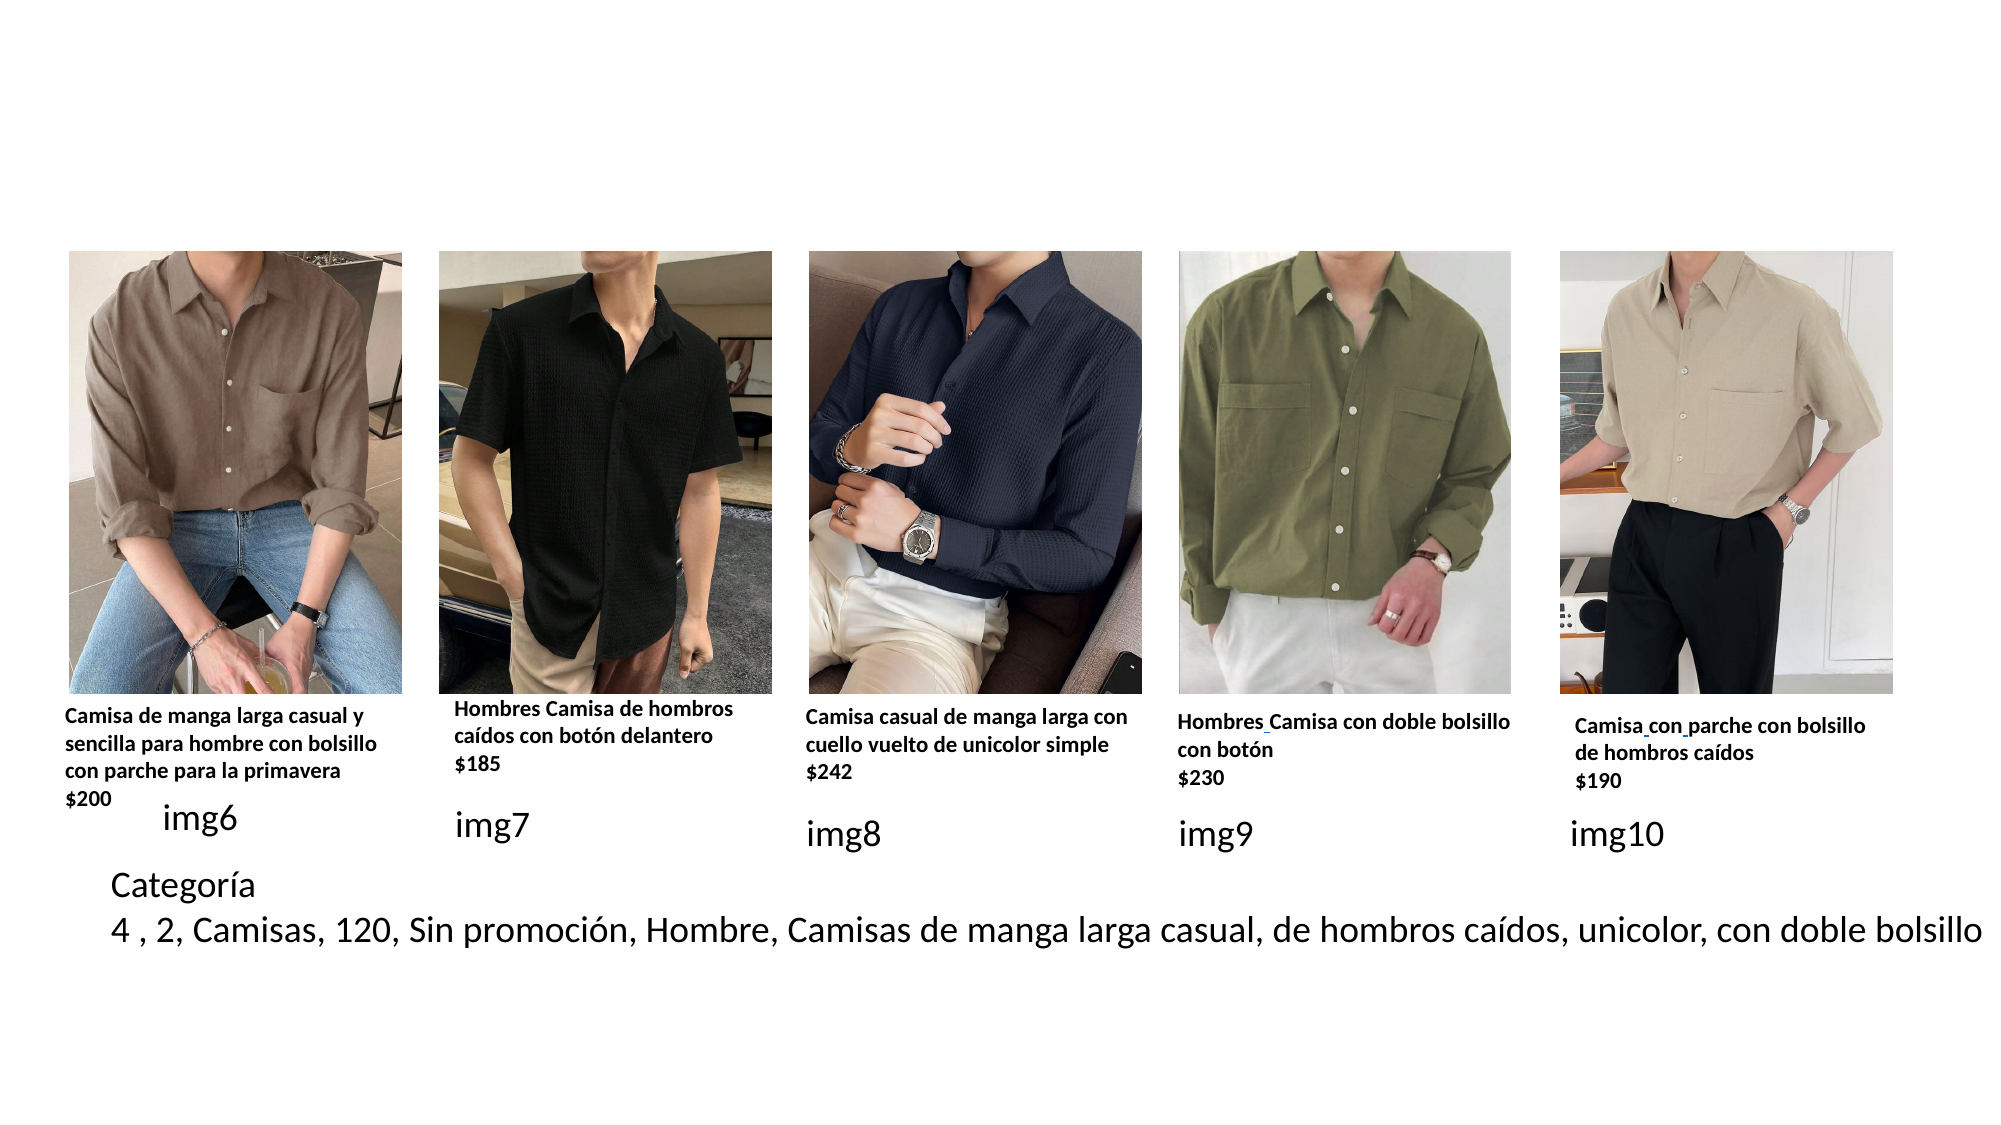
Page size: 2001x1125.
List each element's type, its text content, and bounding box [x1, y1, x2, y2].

text_box Hombres Camisa con doble bolsillo con botón $230 [1163, 699, 1535, 797]
text_box img6 [147, 785, 253, 846]
picture [69, 251, 402, 694]
text_box Camisa casual de manga larga con cuello vuelto de unicolor simple $242 [791, 694, 1164, 792]
text_box img10 [1555, 801, 1680, 862]
text_box img9 [1163, 801, 1269, 862]
picture [809, 251, 1142, 694]
text_box Camisa de manga larga casual y sencilla para hombre con bolsillo con parche para la primavera $200 [50, 693, 420, 818]
text_box img7 [440, 792, 546, 853]
text_box img8 [791, 801, 897, 862]
picture [439, 251, 772, 694]
picture [1560, 251, 1893, 694]
text_box Camisa con parche con bolsillo de hombros caídos $190 [1560, 703, 1907, 801]
picture [1179, 251, 1511, 694]
text_box Hombres Camisa de hombros caídos con botón delantero $185 [439, 694, 772, 783]
text_box Categoría 4 , 2, Camisas, 120, Sin promoción, Hombre, Camisas de manga larga casual, de hombros caídos, unicolor, con doble bolsillo [96, 852, 2000, 958]
